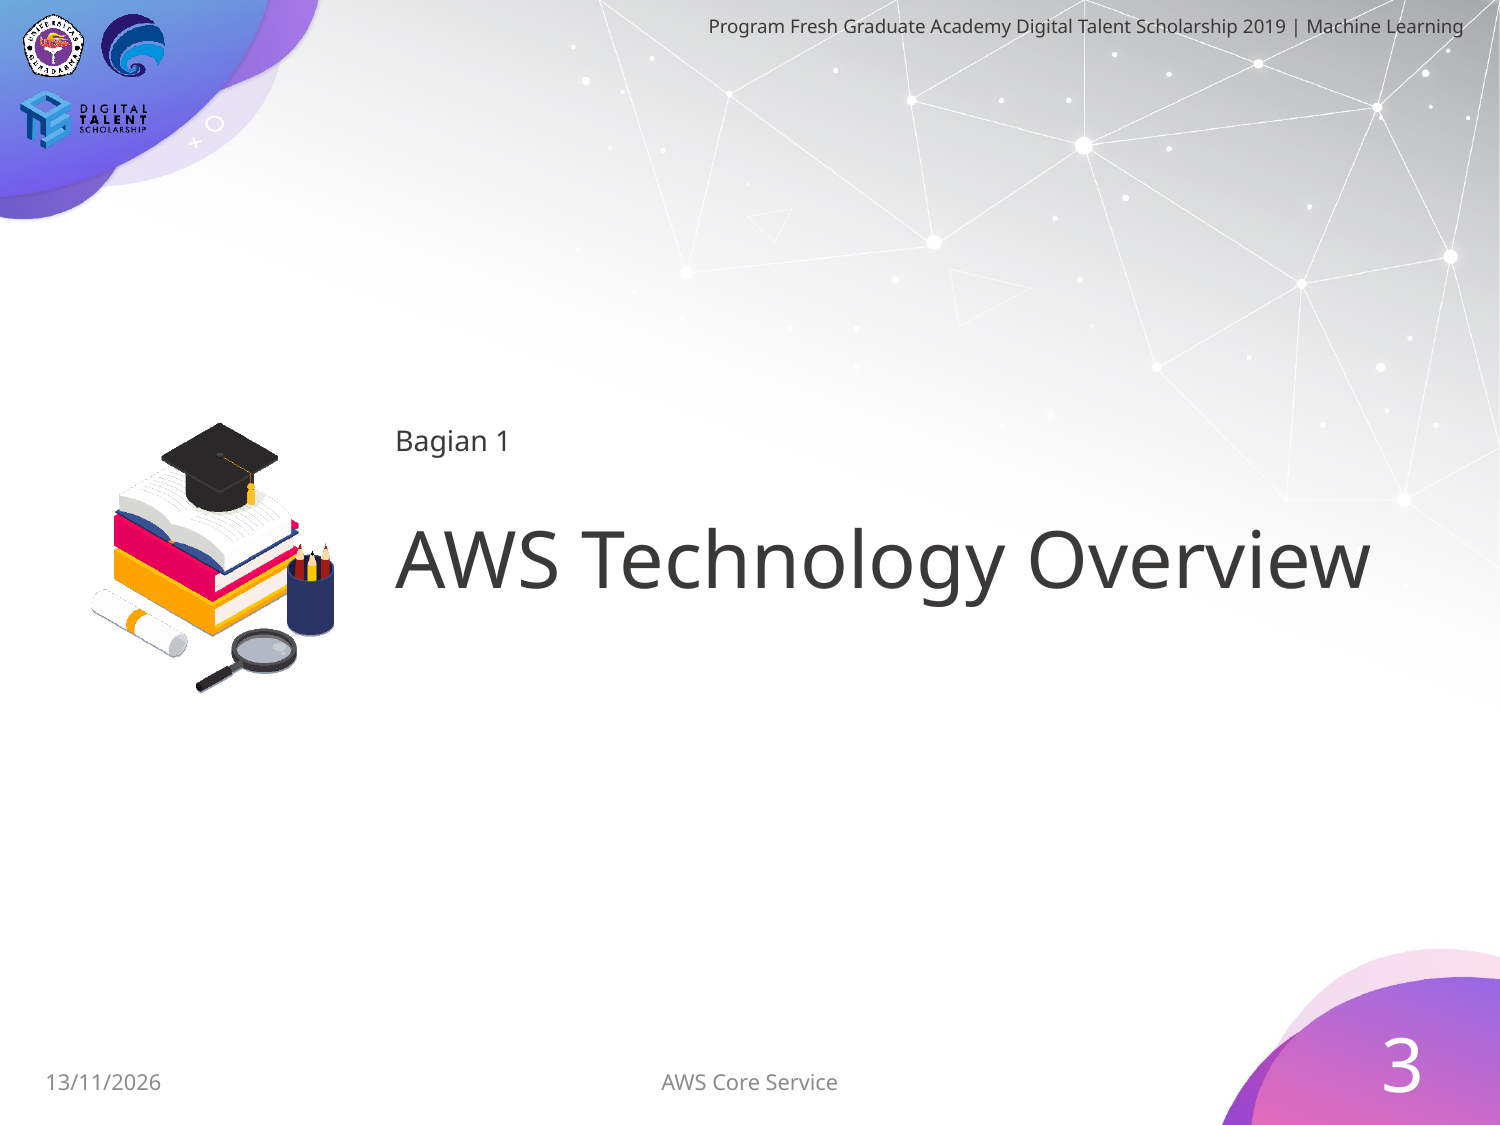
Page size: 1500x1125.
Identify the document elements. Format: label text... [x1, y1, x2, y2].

title AWS Technology Overview [380, 465, 1396, 665]
footer AWS Core Service [382, 1053, 1118, 1114]
list Bagian 1 [380, 415, 1396, 465]
picture [0, 0, 1500, 1125]
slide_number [30, 1053, 272, 1114]
slide_number 3 [1327, 1023, 1478, 1114]
